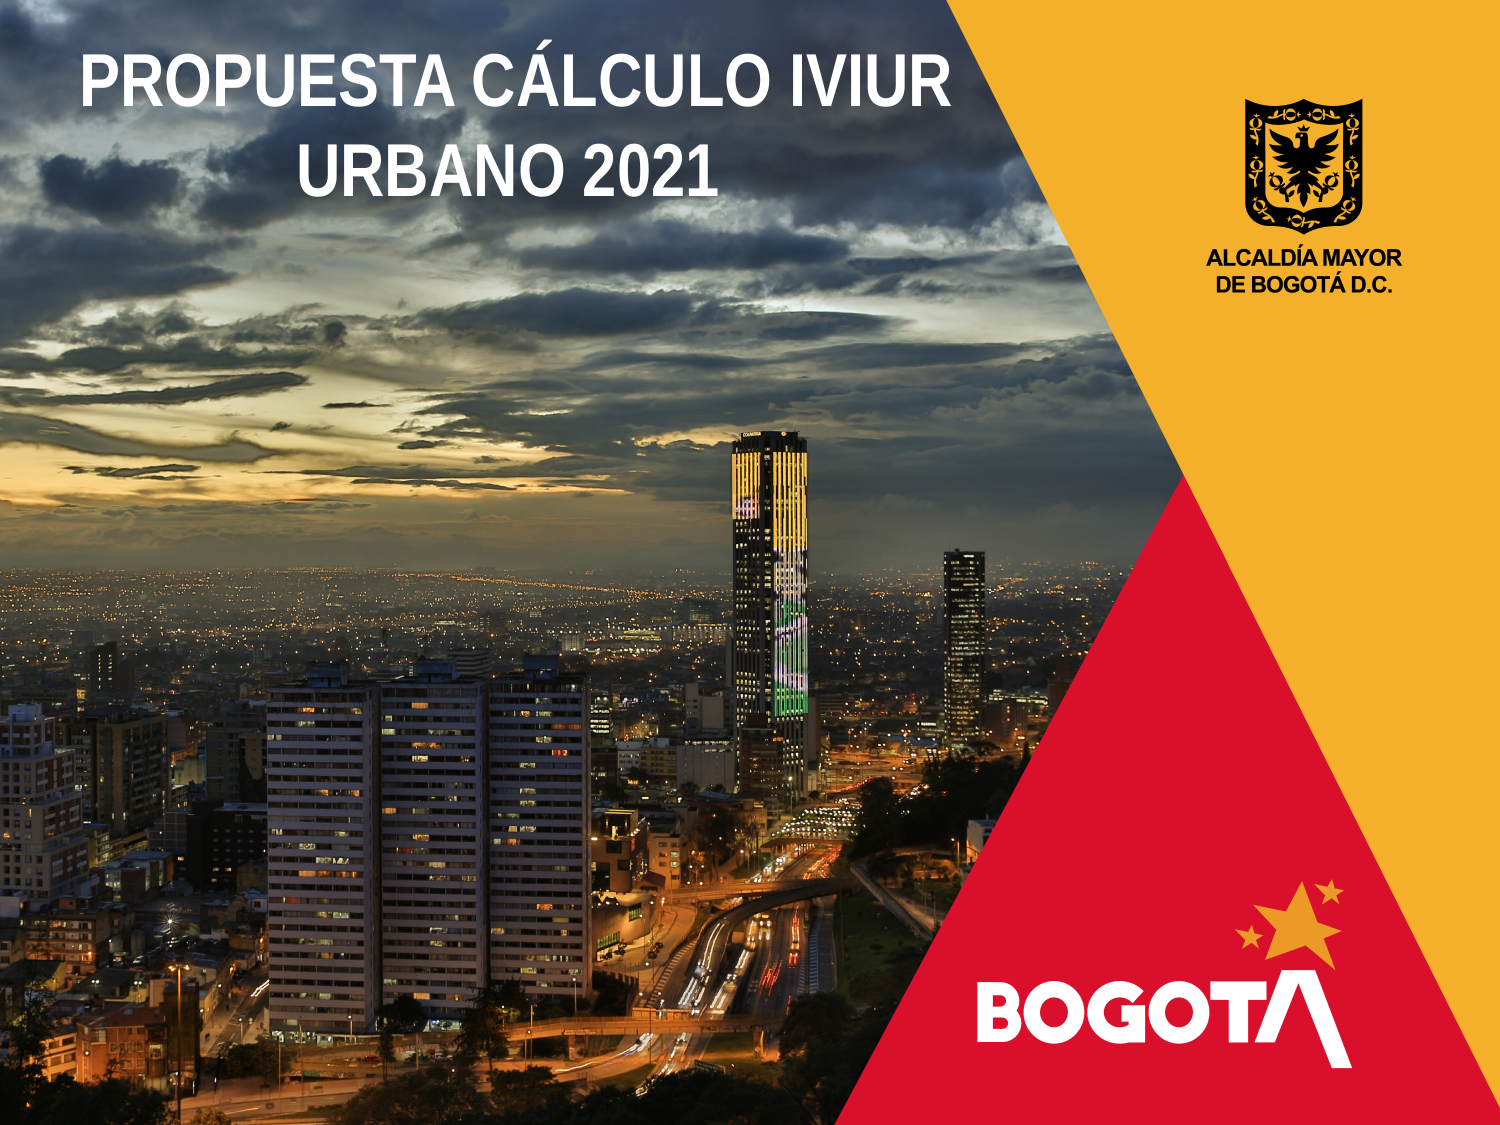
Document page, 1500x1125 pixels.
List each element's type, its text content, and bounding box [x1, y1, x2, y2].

picture [0, 0, 1500, 1125]
title PROPUESTA CÁLCULO IVIUR URBANO 2021 [0, 0, 1100, 219]
